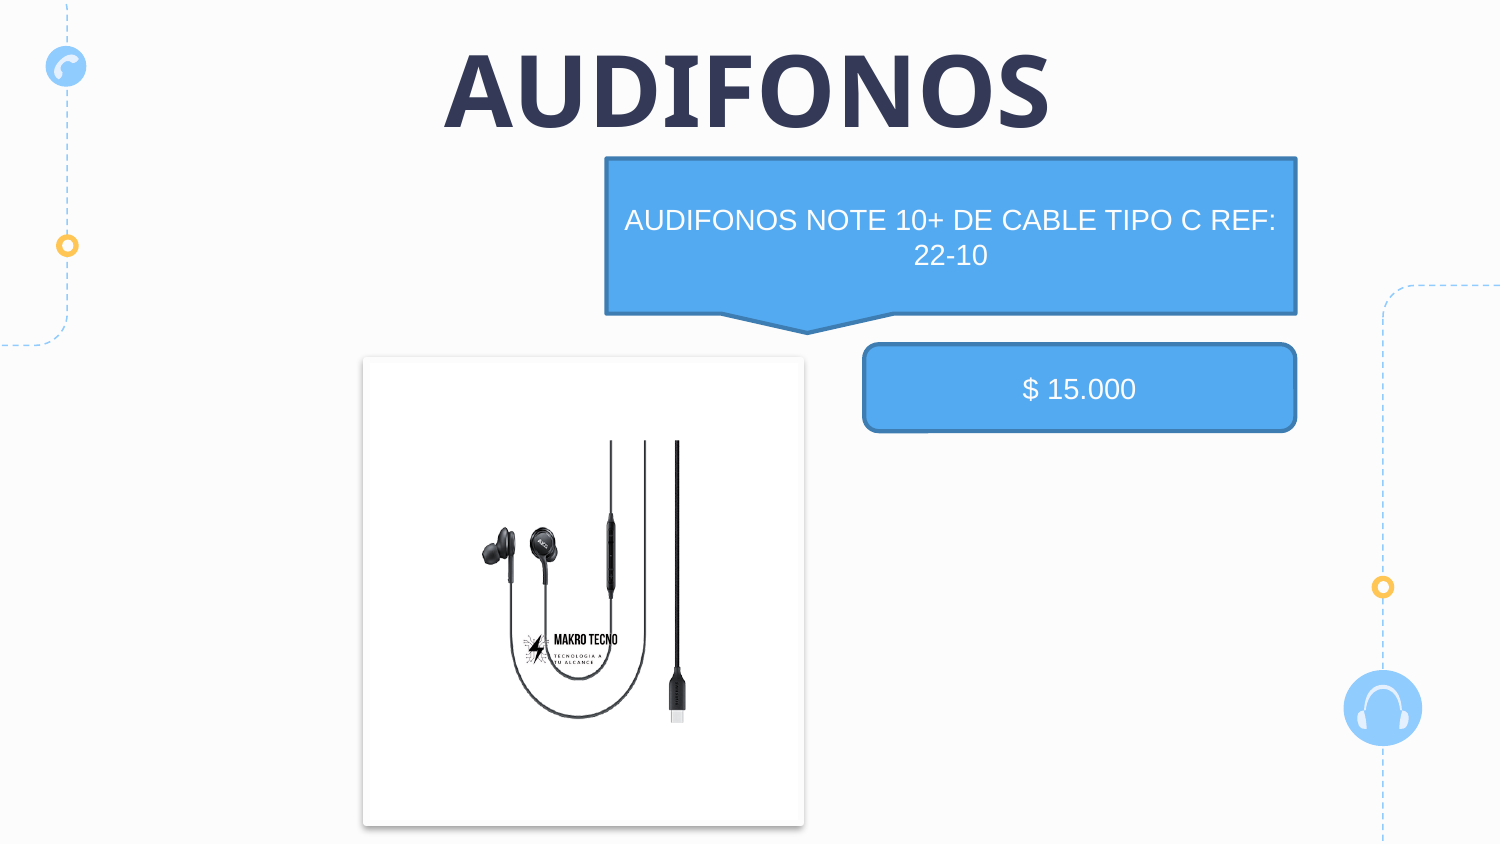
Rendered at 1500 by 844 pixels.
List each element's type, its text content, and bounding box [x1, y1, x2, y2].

text_box [363, 357, 804, 826]
title AUDIFONOS [279, 38, 1218, 159]
picture [402, 410, 766, 773]
text_box $ 15.000 [862, 342, 1298, 434]
text_box AUDIFONOS NOTE 10+ DE CABLE TIPO C REF: 22-10 [604, 156, 1298, 336]
